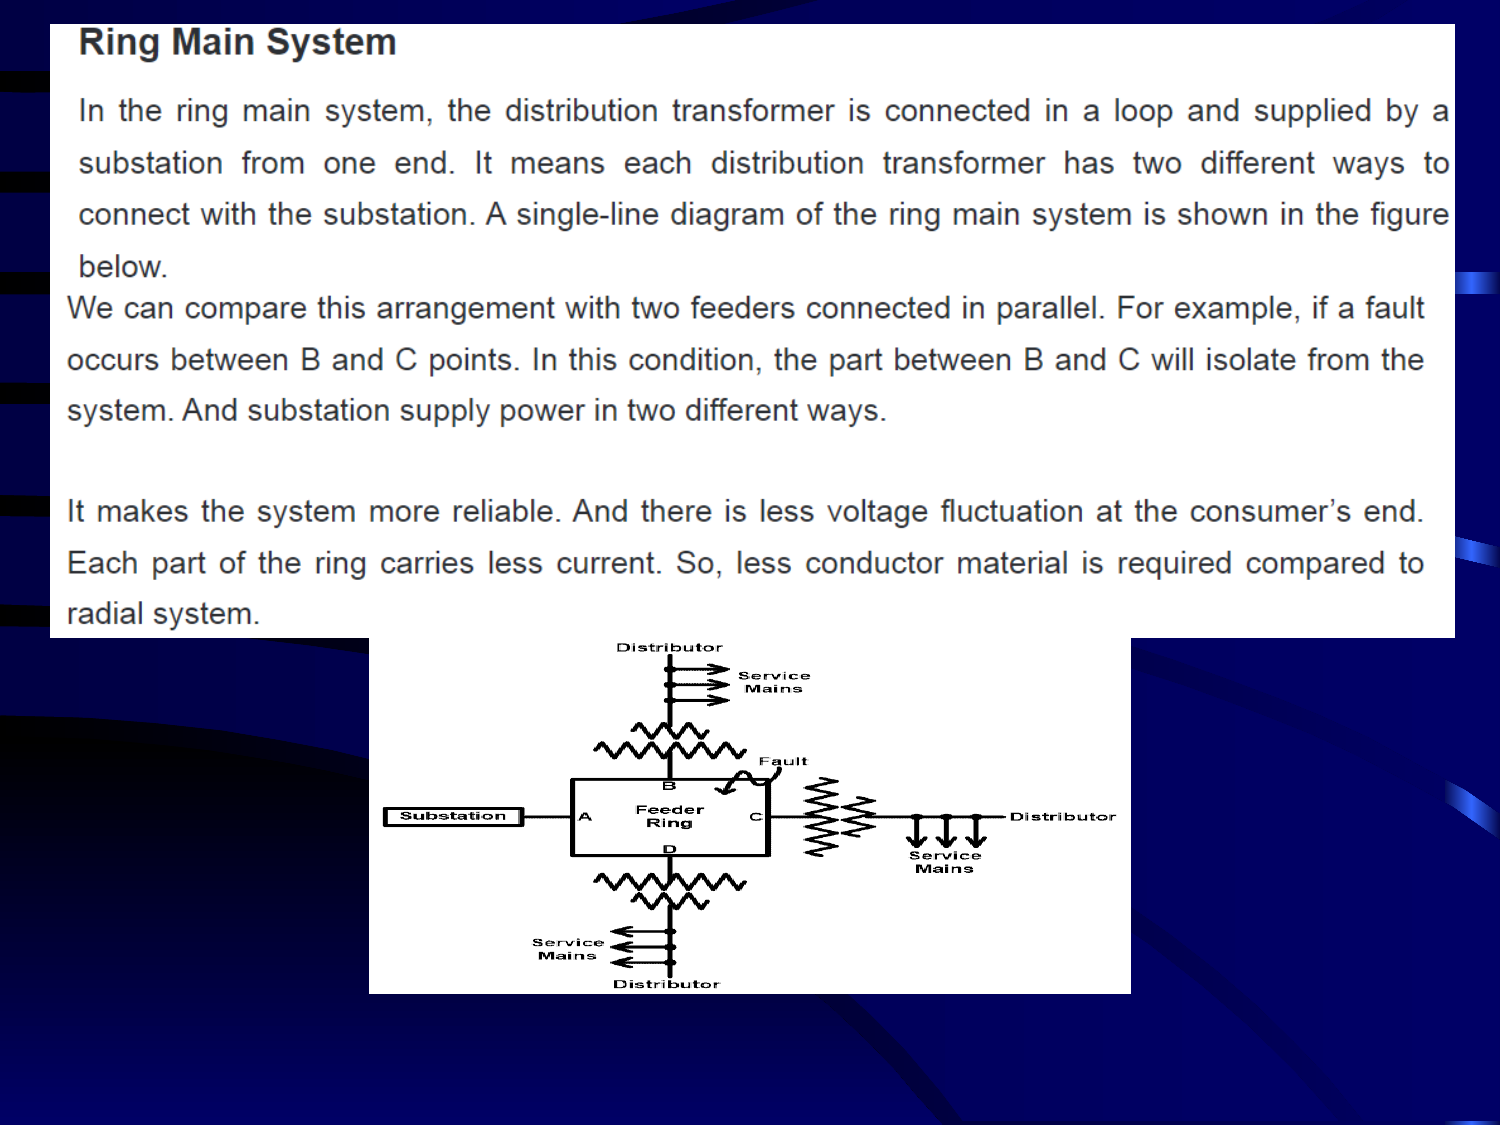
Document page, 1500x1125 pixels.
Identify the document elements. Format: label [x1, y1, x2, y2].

picture [49, 24, 1456, 995]
